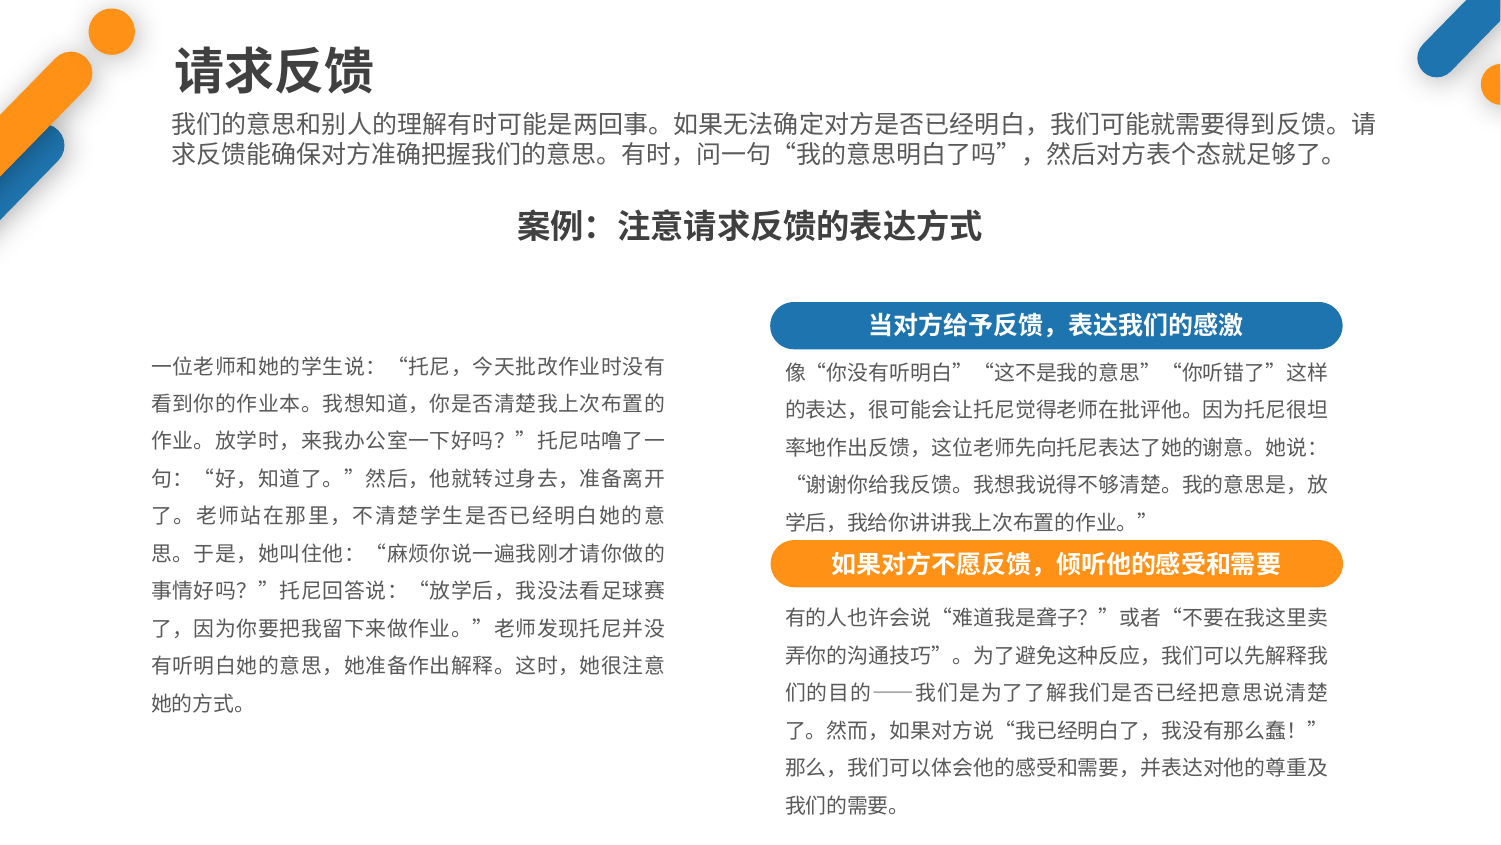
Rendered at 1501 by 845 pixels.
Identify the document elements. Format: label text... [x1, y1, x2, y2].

text_box 当对方给予反馈，表达我们的感激 [820, 309, 1292, 340]
text_box 像“你没有听明白”“这不是我的意思”“你听错了”这样的表达，很可能会让托尼觉得老师在批评他。因为托尼很坦率地作出反馈，这位老师先向托尼表达了她的谢意。她说：“谢谢你给我反馈。我想我说得不够清楚。我的意思是，放学后，我给你讲讲我上次布置的作业。” [770, 339, 1343, 542]
text_box 请求反馈 [159, 32, 1046, 108]
text_box 我们的意思和别人的理解有时可能是两回事。如果无法确定对方是否已经明白，我们可能就需要得到反馈。请求反馈能确保对方准确把握我们的意思。有时，问一句“我的意思明白了吗”，然后对方表个态就足够了。 [171, 108, 1377, 169]
text_box 有的人也许会说“难道我是聋子？”或者“不要在我这里卖弄你的沟通技巧”。为了避免这种反应，我们可以先解释我们的目的——我们是为了了解我们是否已经把意思说清楚了。然而，如果对方说“我已经明白了，我没有那么蠢！”那么，我们可以体会他的感受和需要，并表达对他的尊重及我们的需要。 [770, 585, 1343, 825]
text_box 一位老师和她的学生说：“托尼，今天批改作业时没有看到你的作业本。我想知道，你是否清楚我上次布置的作业。放学时，来我办公室一下好吗？”托尼咕噜了一句：“好，知道了。”然后，他就转过身去，准备离开了。老师站在那里，不清楚学生是否已经明白她的意思。于是，她叫住他：“麻烦你说一遍我刚才请你做的事情好吗？”托尼回答说：“放学后，我没法看足球赛了，因为你要把我留下来做作业。”老师发现托尼并没有听明白她的意思，她准备作出解释。这时，她很注意她的方式。 [136, 333, 680, 723]
text_box [768, 538, 1346, 590]
text_box 如果对方不愿反馈，倾听他的感受和需要 [793, 548, 1320, 579]
text_box 案例：注意请求反馈的表达方式 [478, 205, 1022, 246]
text_box [768, 299, 1345, 352]
